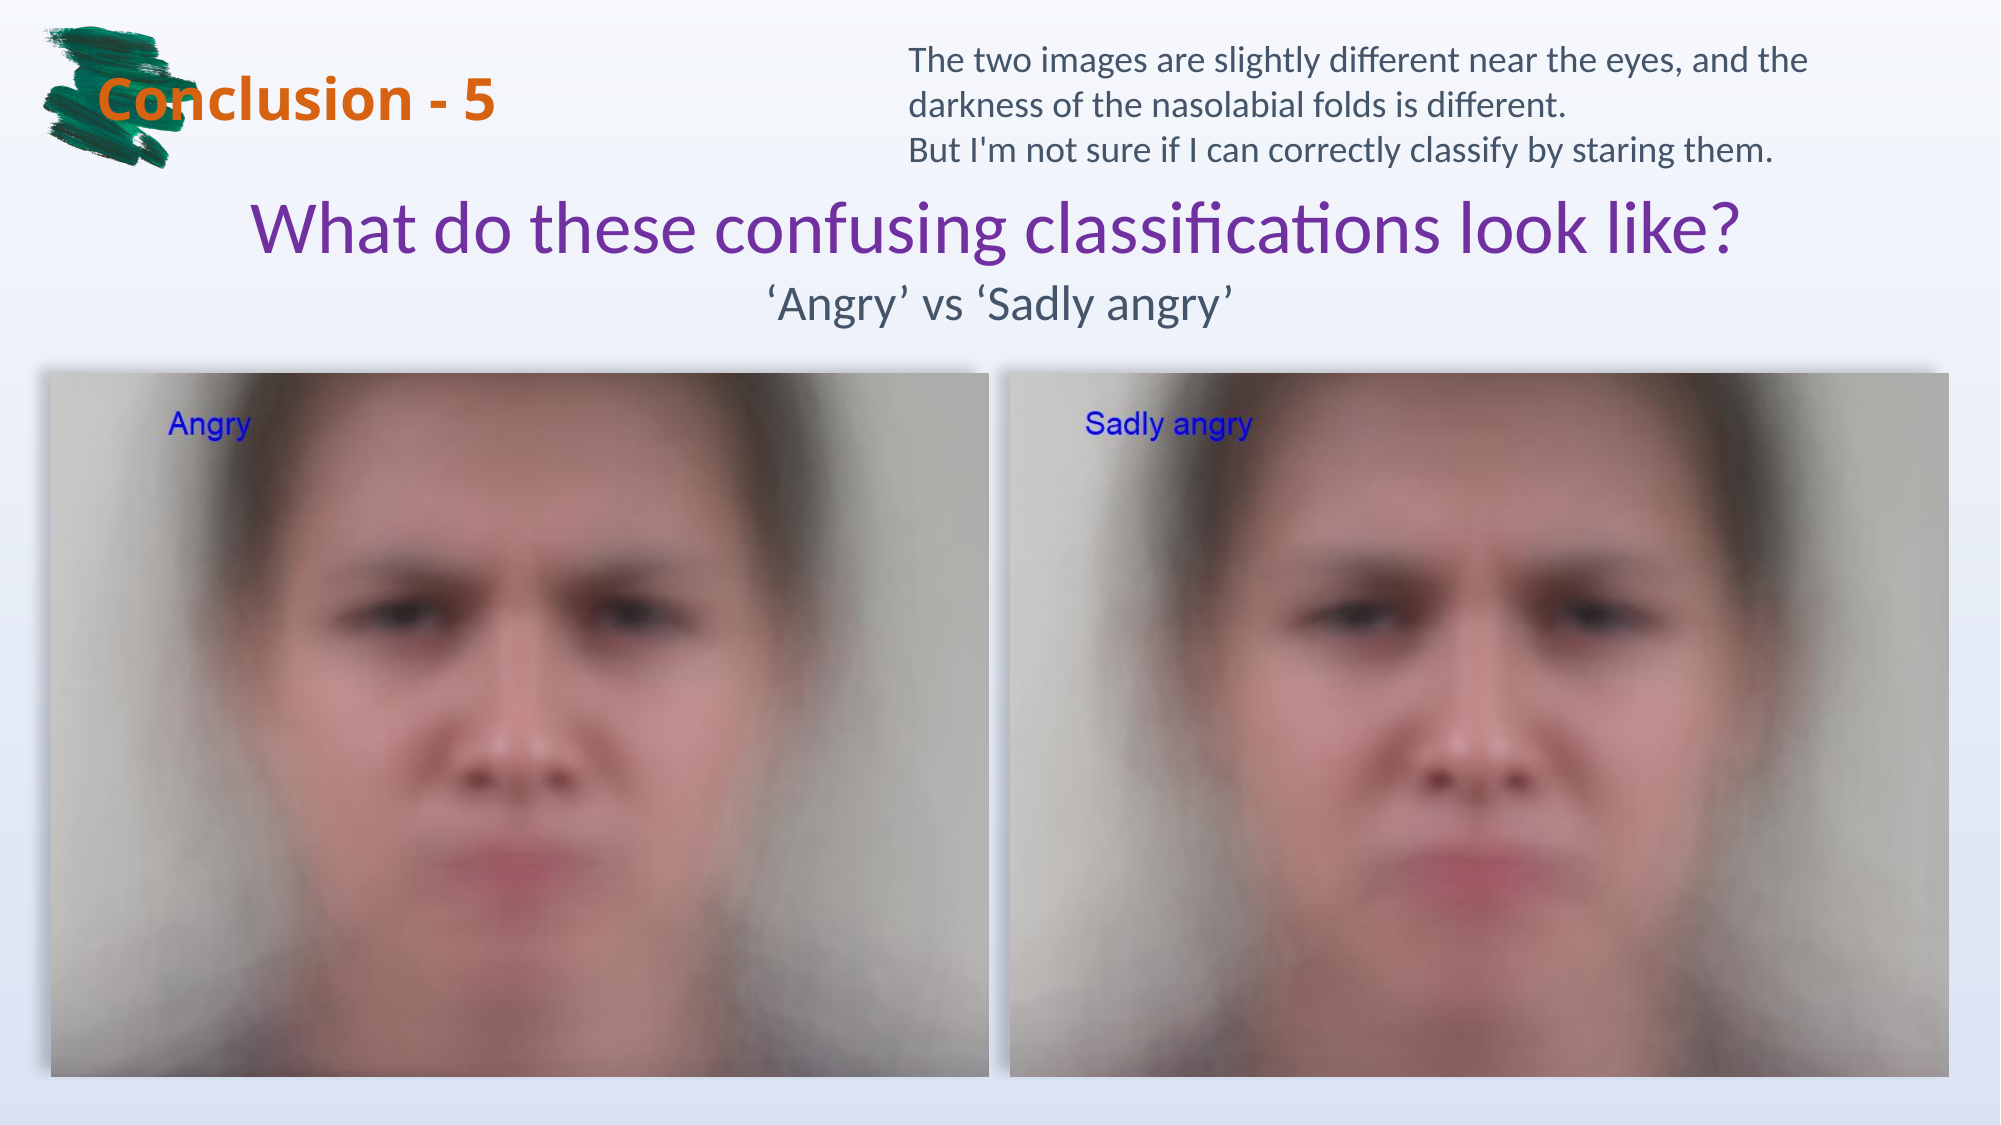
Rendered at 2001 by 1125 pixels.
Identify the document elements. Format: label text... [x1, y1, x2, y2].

text_box Conclusion - 5 [199, 54, 850, 140]
text_box ‘Angry’ vs ‘Sadly angry’ [750, 263, 1250, 338]
text_box The two images are slightly different near the eyes, and the darkness of the nasolabial folds is different. But I'm not sure if I can correctly classify by staring them. [893, 27, 1879, 178]
text_box What do these confusing classifications look like? [235, 171, 1765, 277]
picture [1010, 373, 1949, 1077]
picture [42, 26, 199, 169]
picture [51, 373, 990, 1077]
